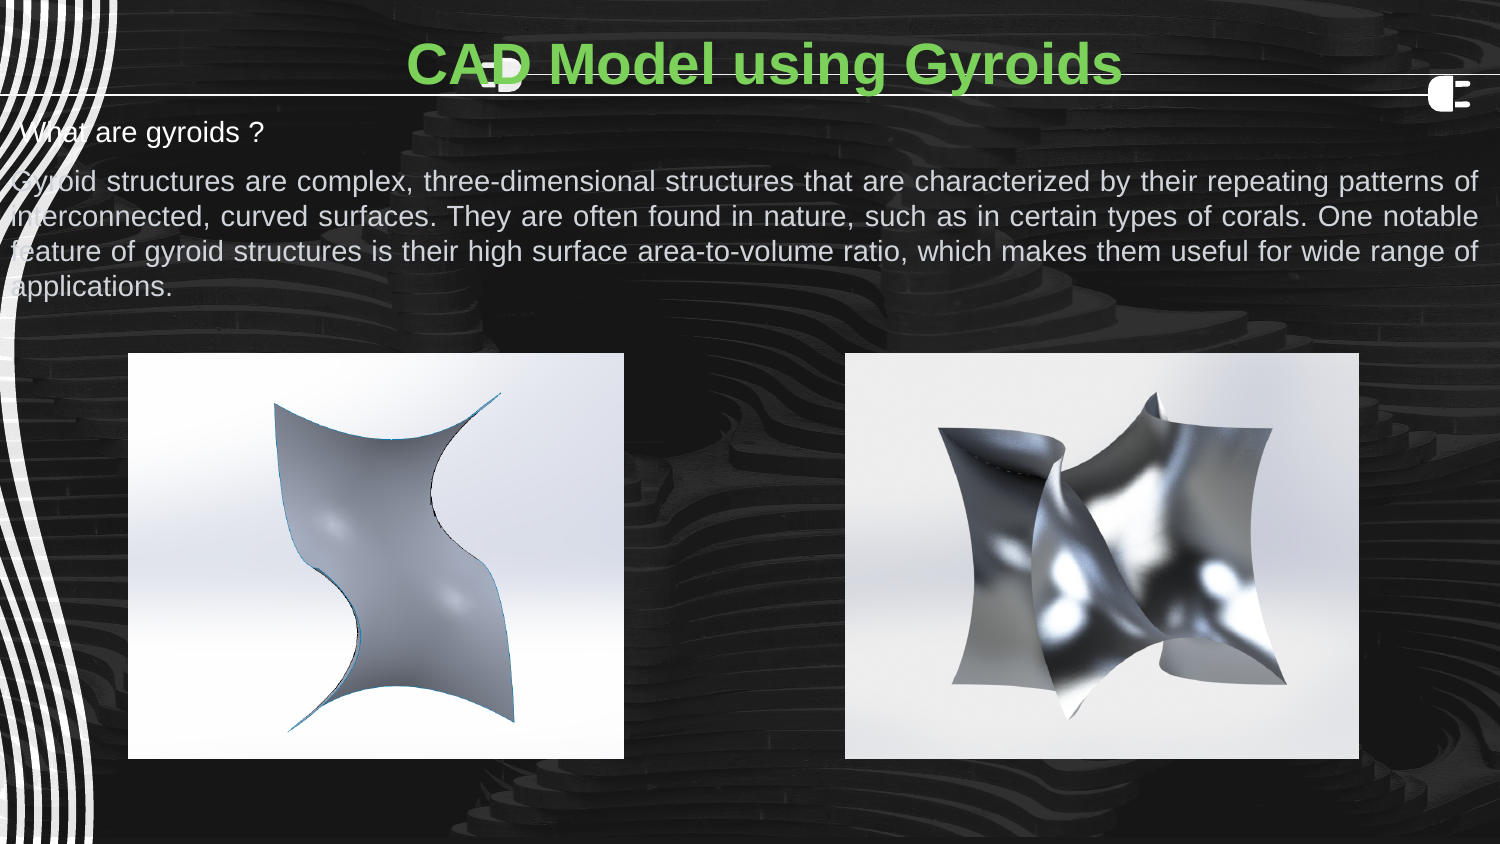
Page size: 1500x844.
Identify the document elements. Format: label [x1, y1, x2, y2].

picture [0, 0, 1500, 837]
text_box [0, 74, 1470, 113]
